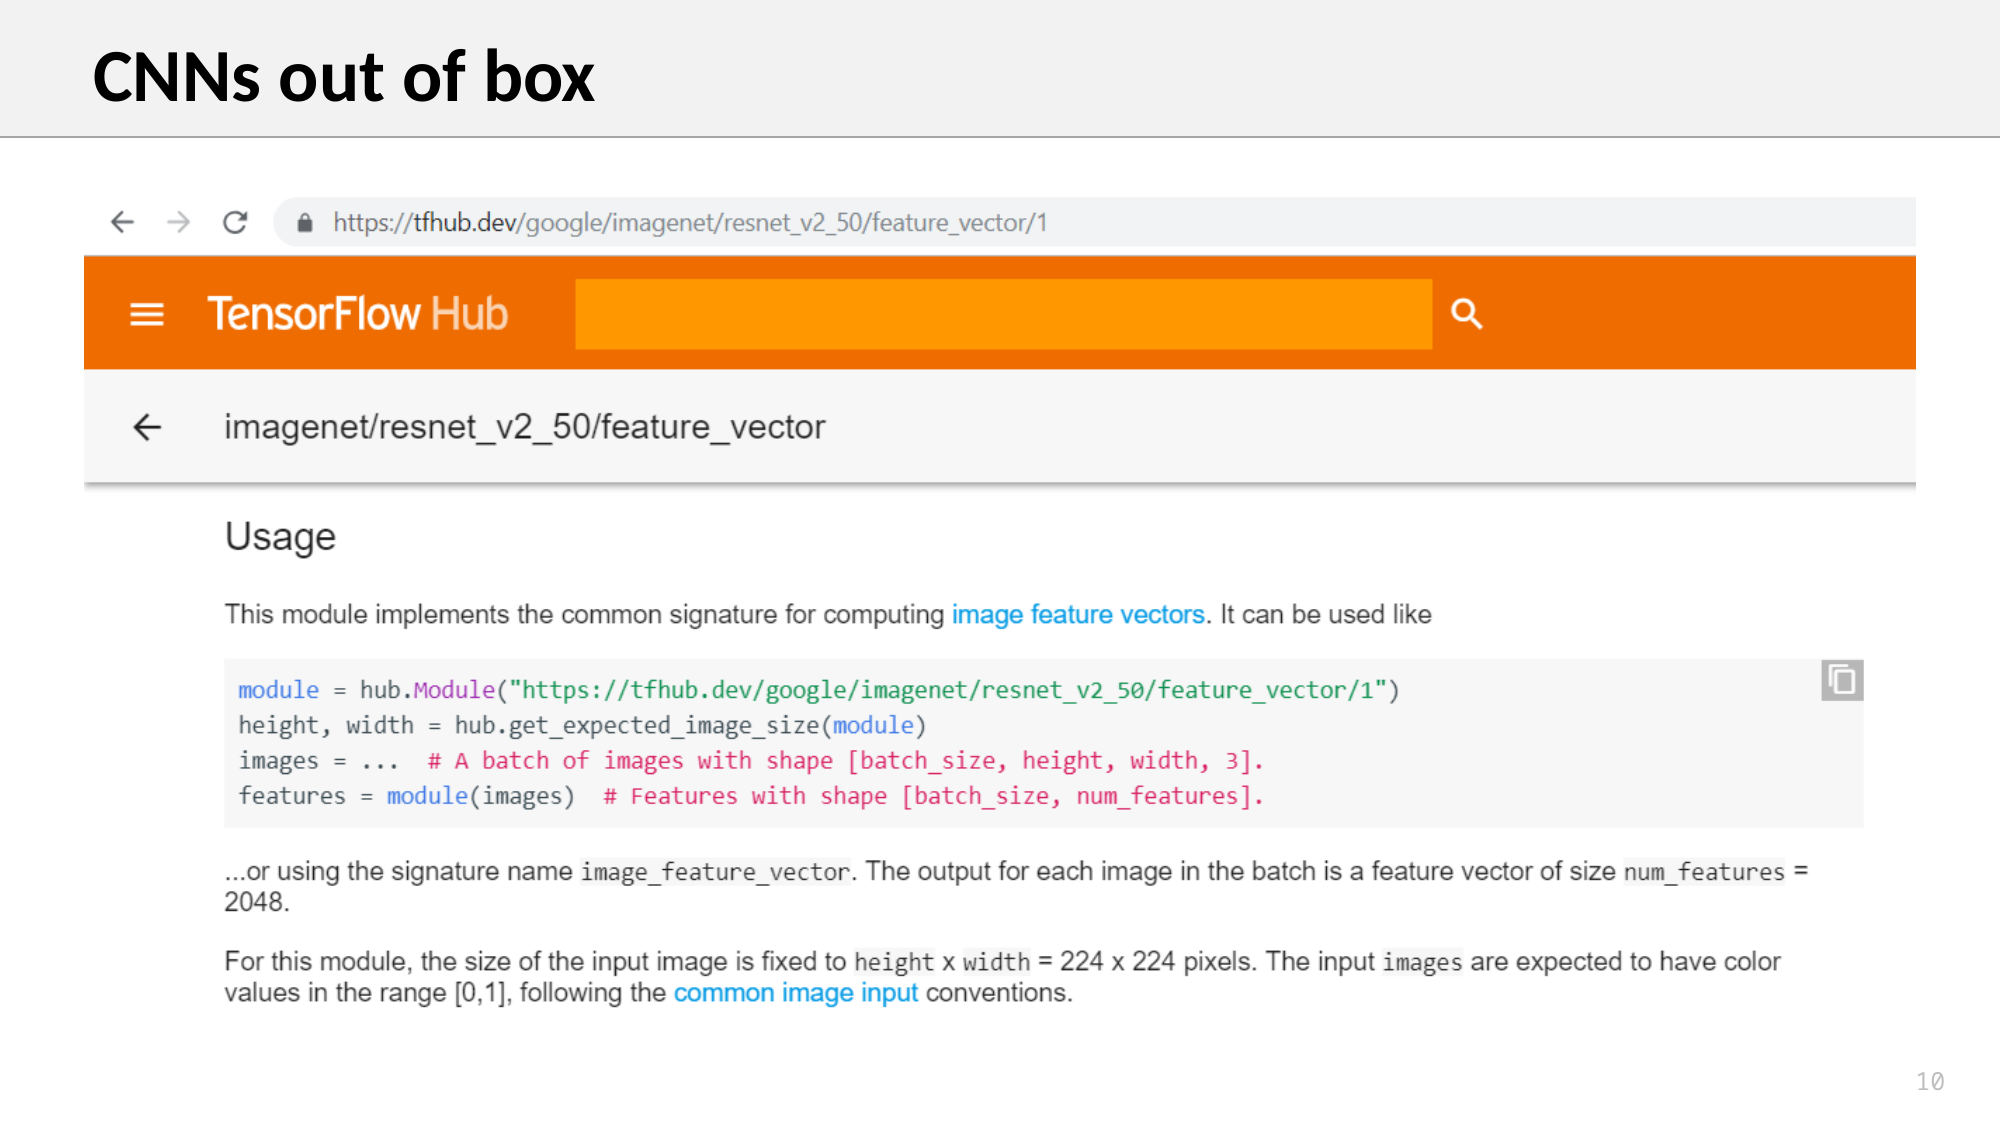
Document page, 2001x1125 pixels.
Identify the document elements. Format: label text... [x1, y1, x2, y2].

text_box CNNs out of box [78, 19, 1863, 124]
picture [84, 195, 1916, 1051]
